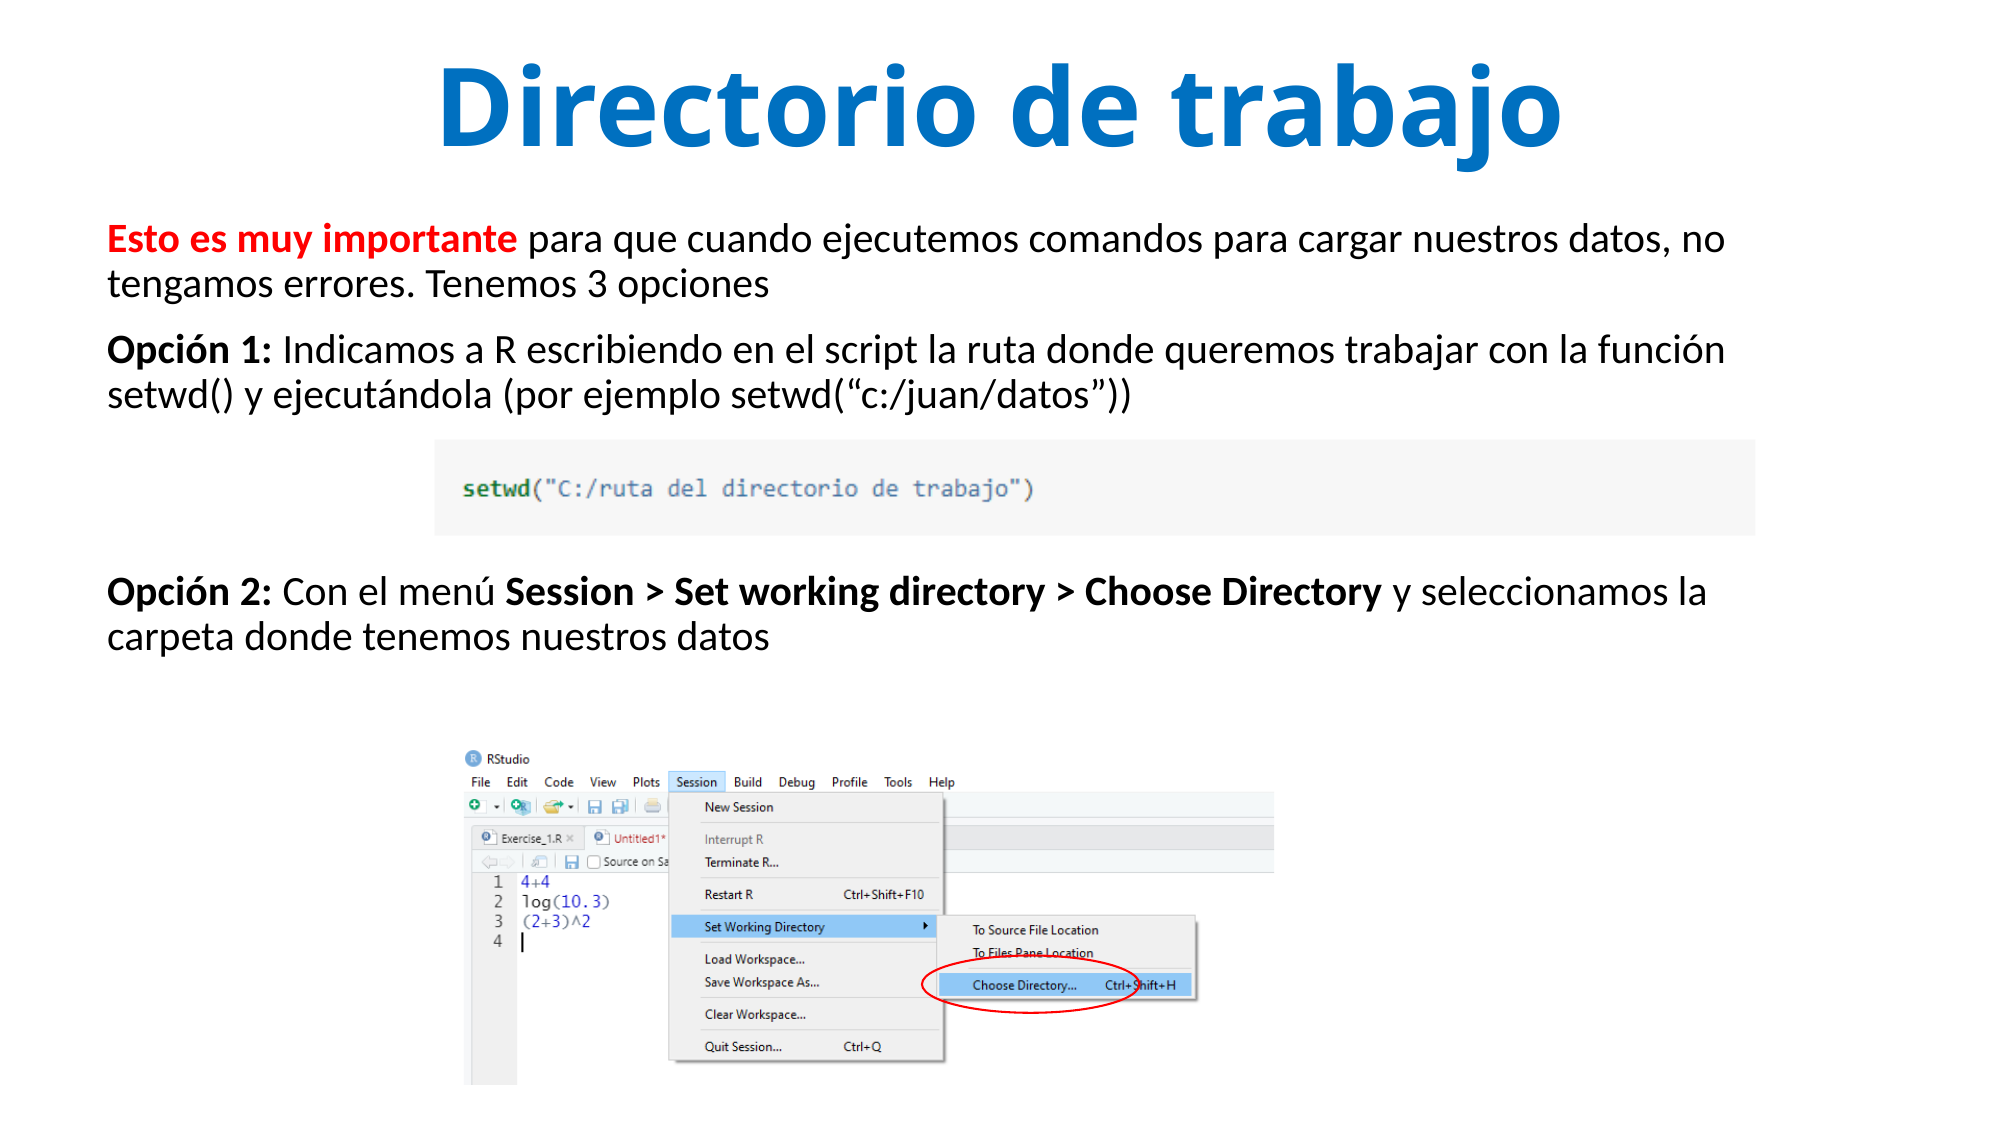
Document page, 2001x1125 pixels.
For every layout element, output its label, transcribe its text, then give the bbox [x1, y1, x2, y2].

title Directorio de trabajo [249, 44, 1750, 178]
picture [423, 419, 1756, 542]
subtitle Esto es muy importante para que cuando ejecutemos comandos para cargar nuestros datos, no tengamos errores. Tenemos 3 opciones Opción 1: Indicamos a R escribiendo en el script la ruta donde queremos trabajar con la función setwd() y ejecutándola (por ejemplo setwd(“c:/juan/datos”)) Opción 2: Con el menú Session > Set working directory > Choose Directory y seleccionamos la carpeta donde tenemos nuestros datos [92, 209, 1858, 639]
picture [463, 747, 1275, 1085]
